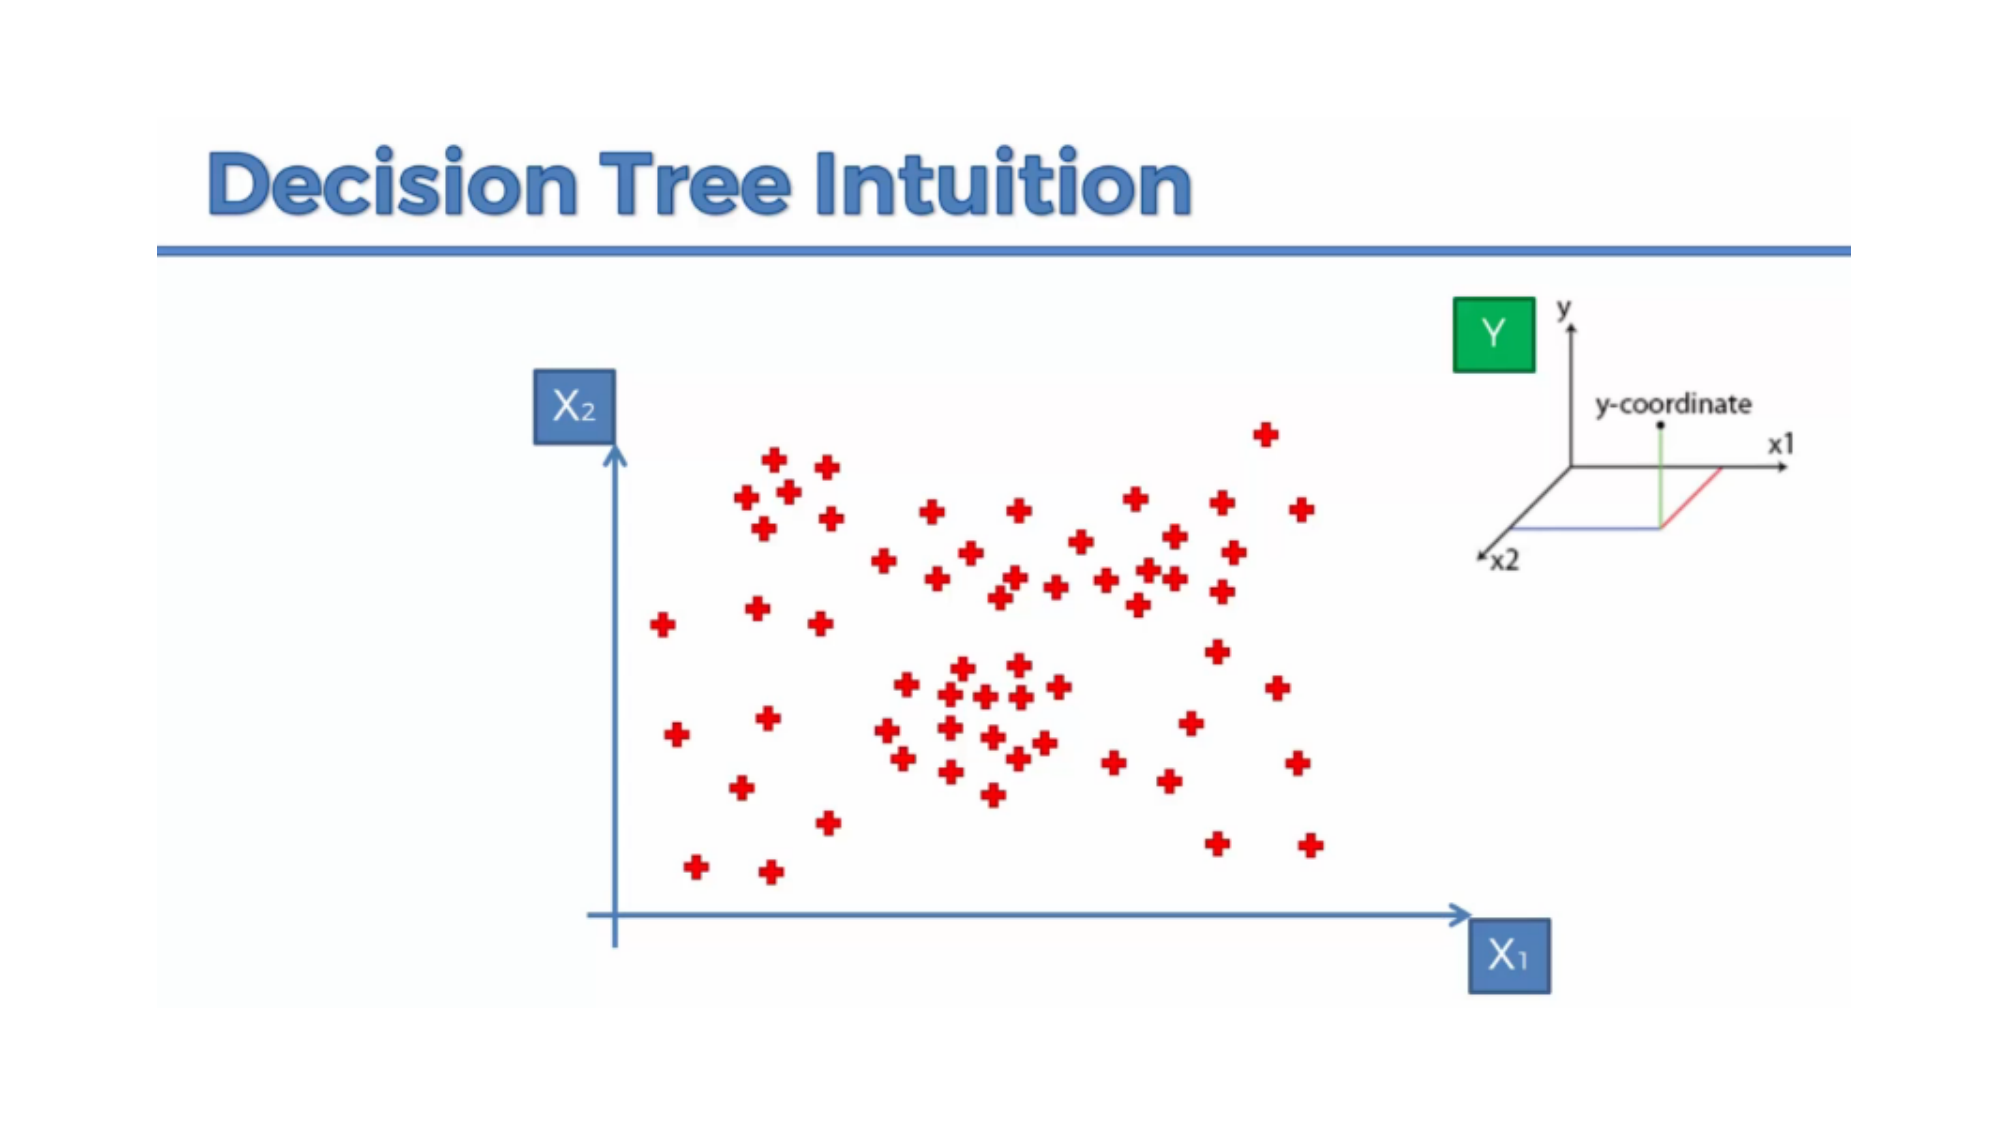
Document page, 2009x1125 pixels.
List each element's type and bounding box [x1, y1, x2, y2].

picture [156, 116, 1851, 1008]
